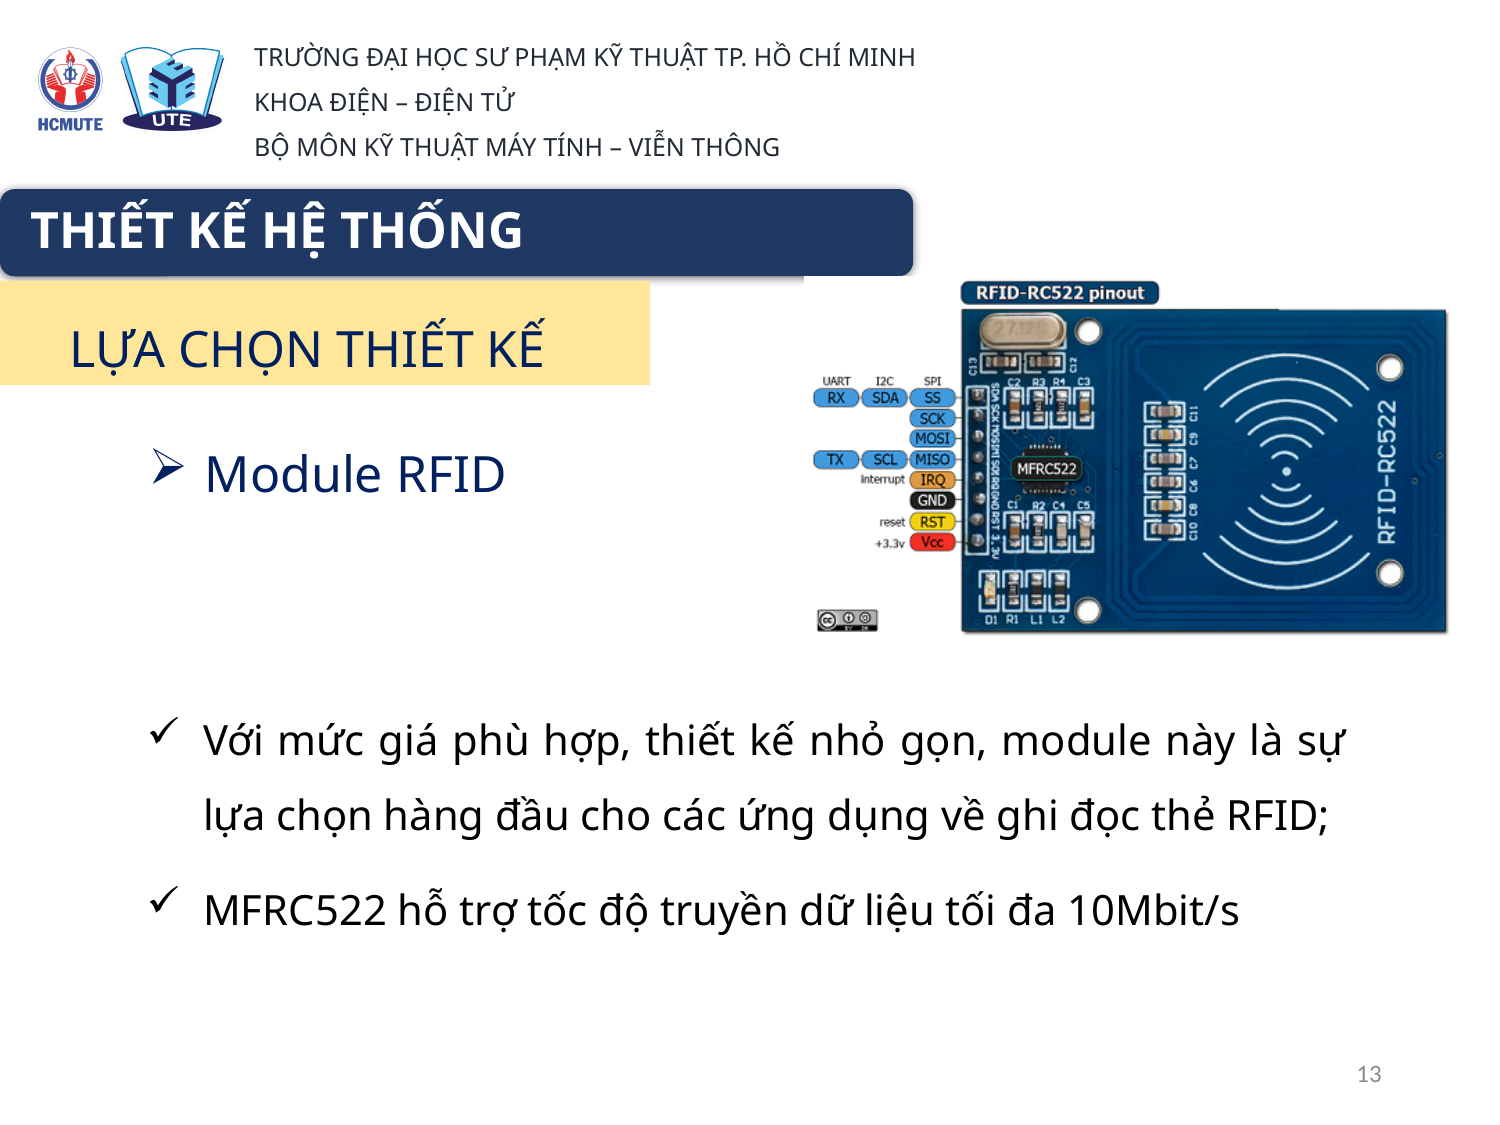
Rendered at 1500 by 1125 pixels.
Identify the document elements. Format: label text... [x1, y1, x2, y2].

picture [804, 276, 1471, 643]
picture [37, 46, 227, 134]
slide_number 13 [1059, 1042, 1397, 1103]
text_box MFRC522 hỗ trợ tốc độ truyền dữ liệu tối đa 10Mbit/s [131, 851, 1362, 942]
text_box TRƯỜNG ĐẠI HỌC SƯ PHẠM KỸ THUẬT TP. HỒ CHÍ MINH KHOA ĐIỆN – ĐIỆN TỬ BỘ MÔN KỸ THUẬT MÁY TÍNH – VIỄN THÔNG [239, 19, 1483, 169]
text_box Module RFID [0, 405, 670, 510]
text_box LỰA CHỌN THIẾT KẾ [0, 280, 650, 386]
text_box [0, 189, 914, 277]
text_box Với mức giá phù hợp, thiết kế nhỏ gọn, module này là sự lựa chọn hàng đầu cho các ứng dụng về ghi đọc thẻ RFID; [131, 681, 1362, 847]
